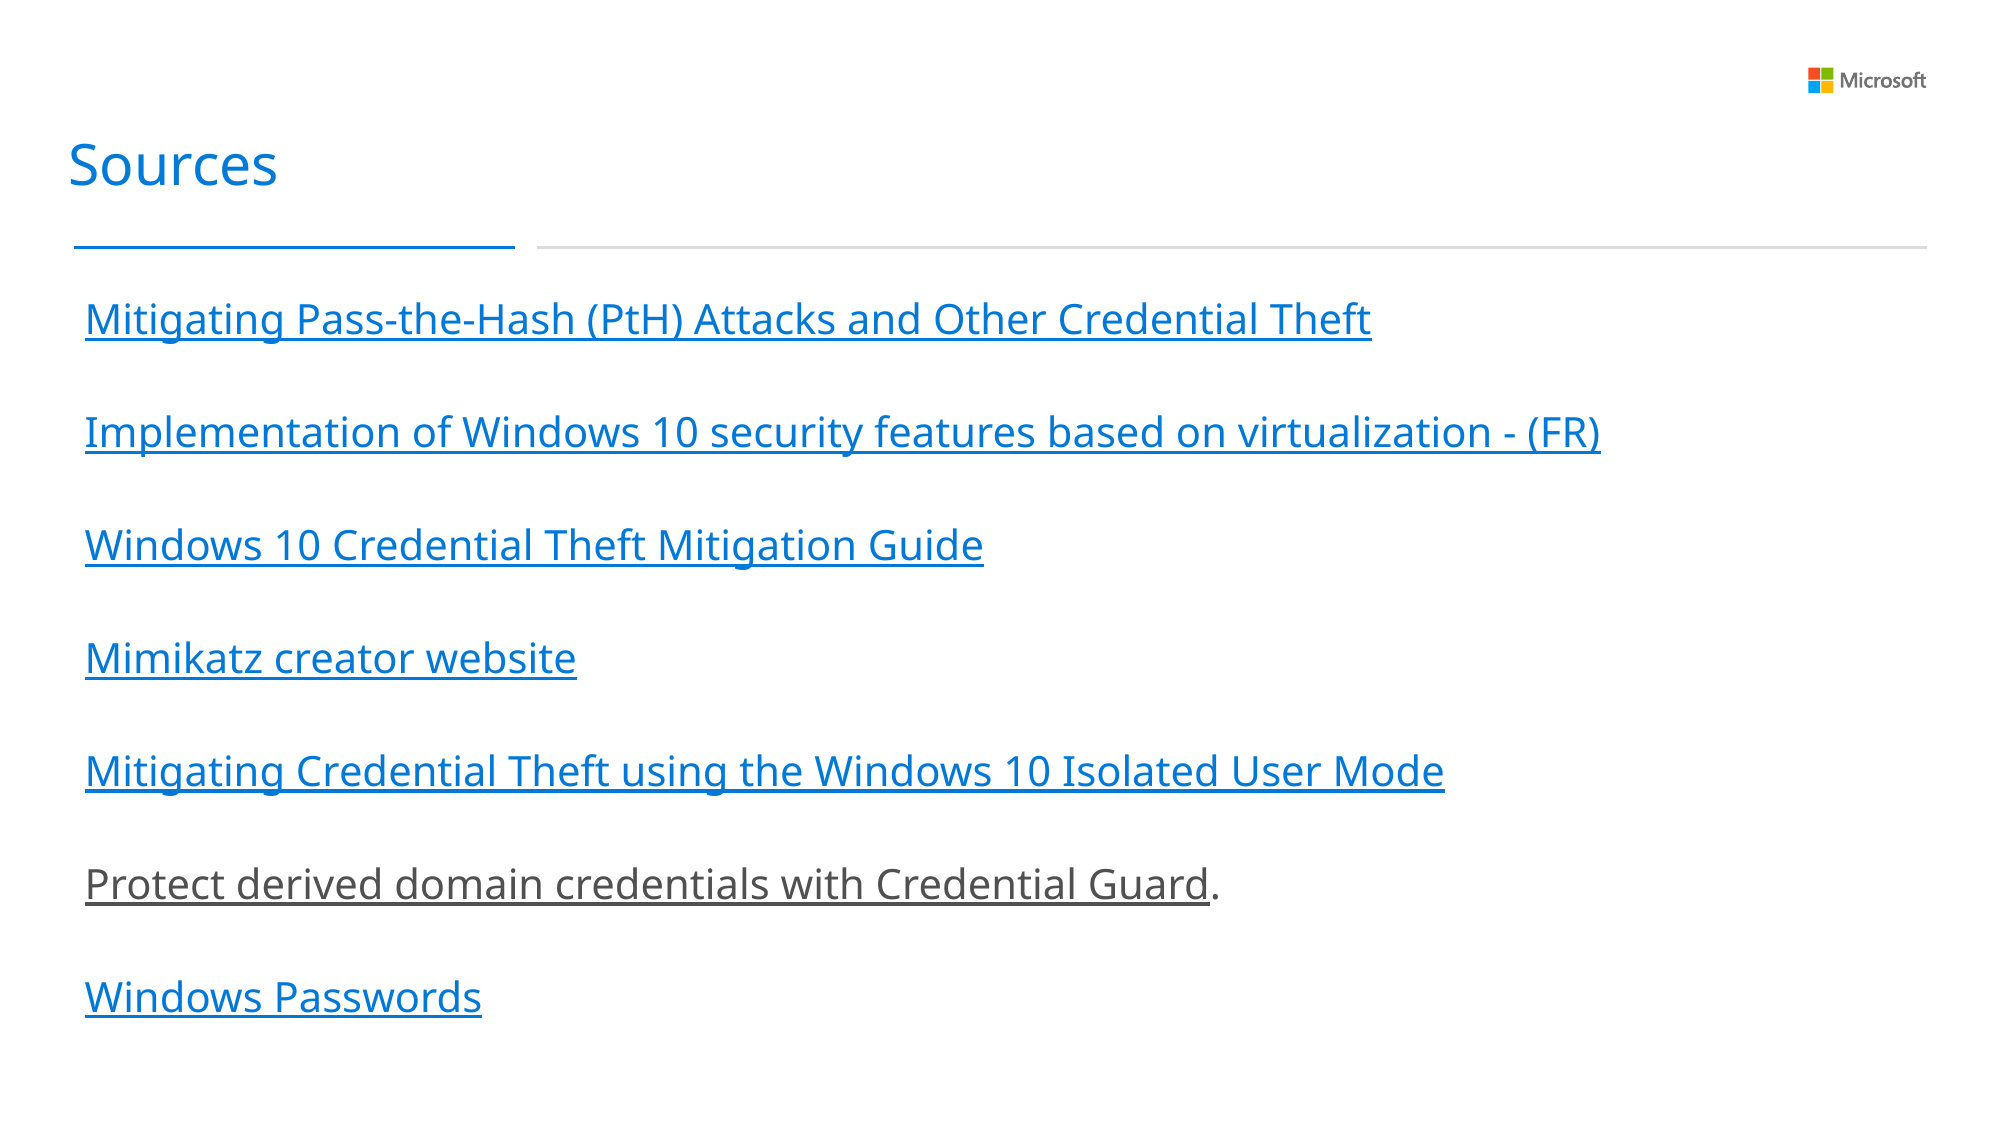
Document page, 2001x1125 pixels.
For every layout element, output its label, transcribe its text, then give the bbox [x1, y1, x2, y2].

text_box Mitigating Pass-the-Hash (PtH) Attacks and Other Credential Theft Implementation of Windows 10 security features based on virtualization - (FR) Windows 10 Credential Theft Mitigation Guide Mimikatz creator website Mitigating Credential Theft using the Windows 10 Isolated User Mode Protect derived domain credentials with Credential Guard. Windows Passwords [61, 278, 1973, 1091]
list Sources [44, 118, 1930, 196]
